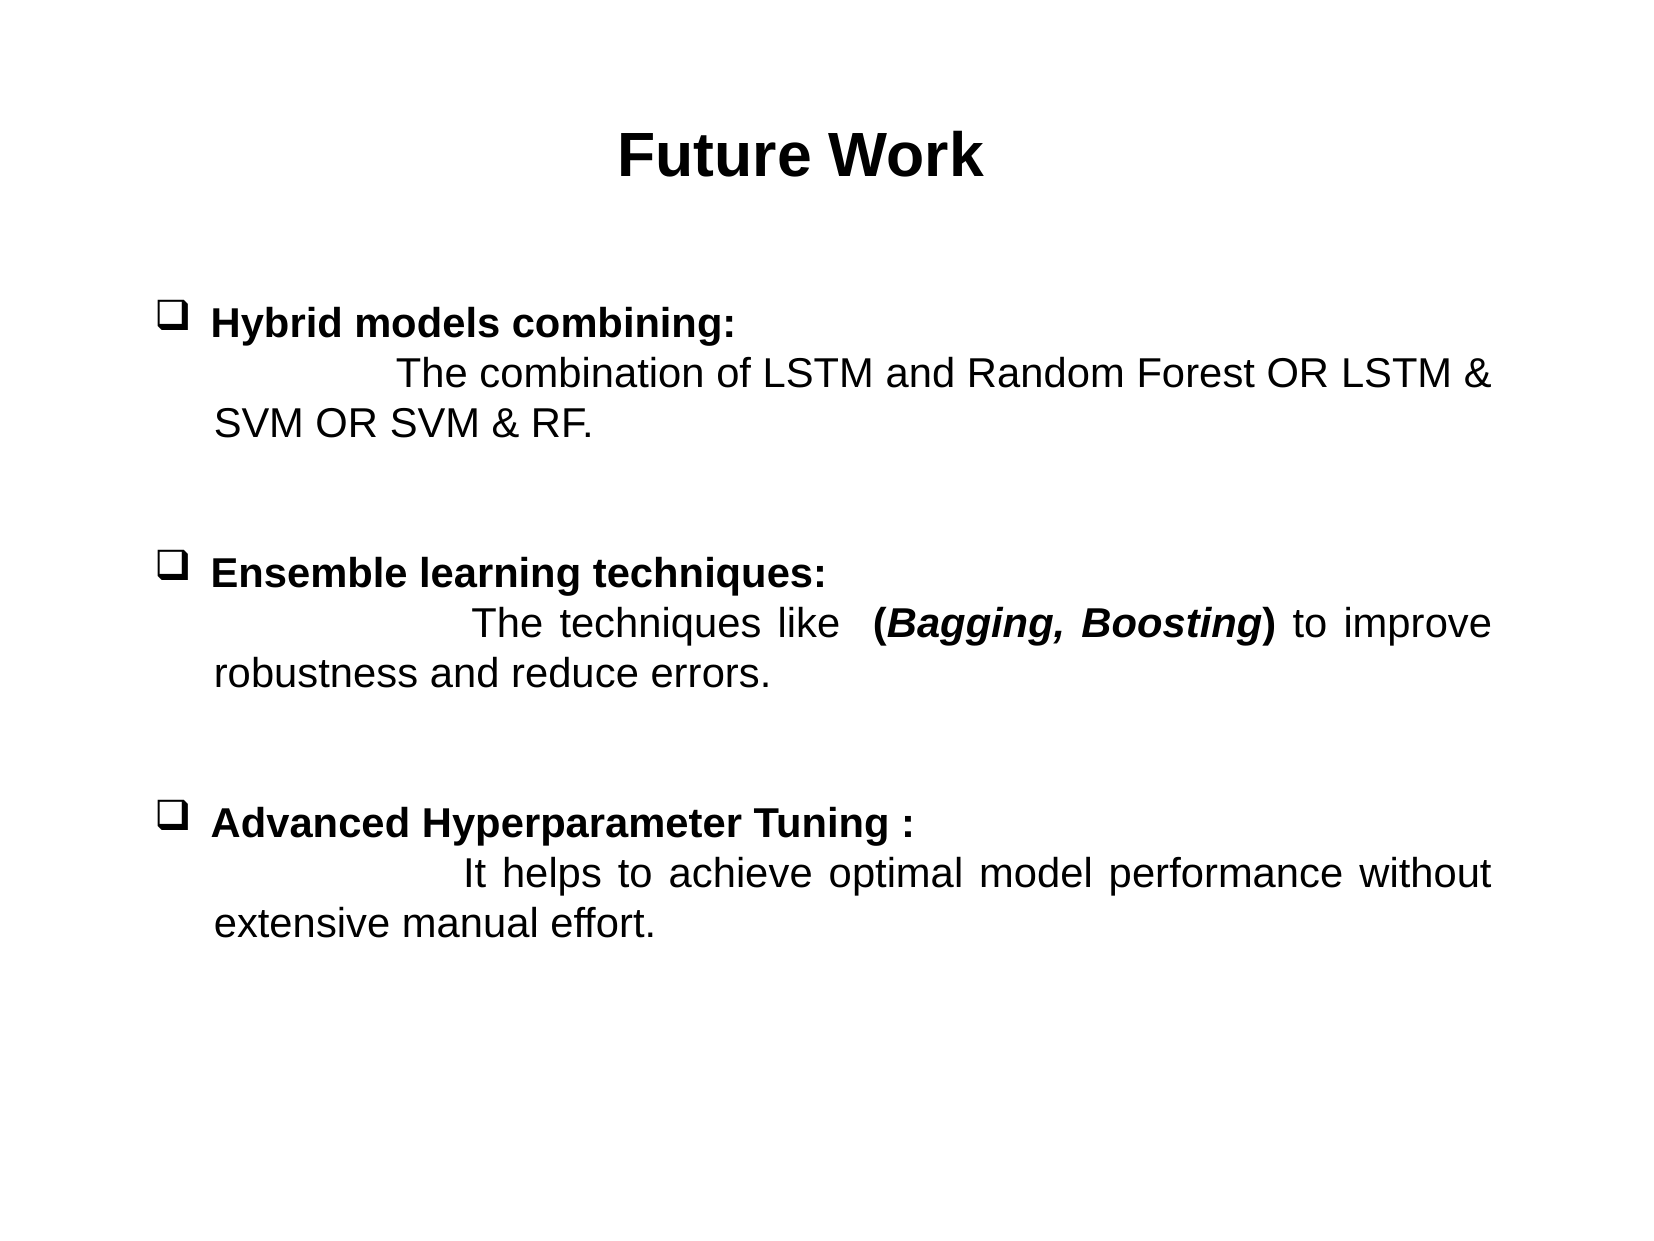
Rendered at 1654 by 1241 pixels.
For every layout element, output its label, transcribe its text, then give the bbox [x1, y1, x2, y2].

text_box Hybrid models combining: The combination of LSTM and Random Forest OR LSTM & SVM OR SVM & RF. Ensemble learning techniques: The techniques like (Bagging, Boosting) to improve robustness and reduce errors. Advanced Hyperparameter Tuning : It helps to achieve optimal model performance without extensive manual effort. [139, 287, 1507, 988]
text_box Future Work [139, 106, 1463, 197]
